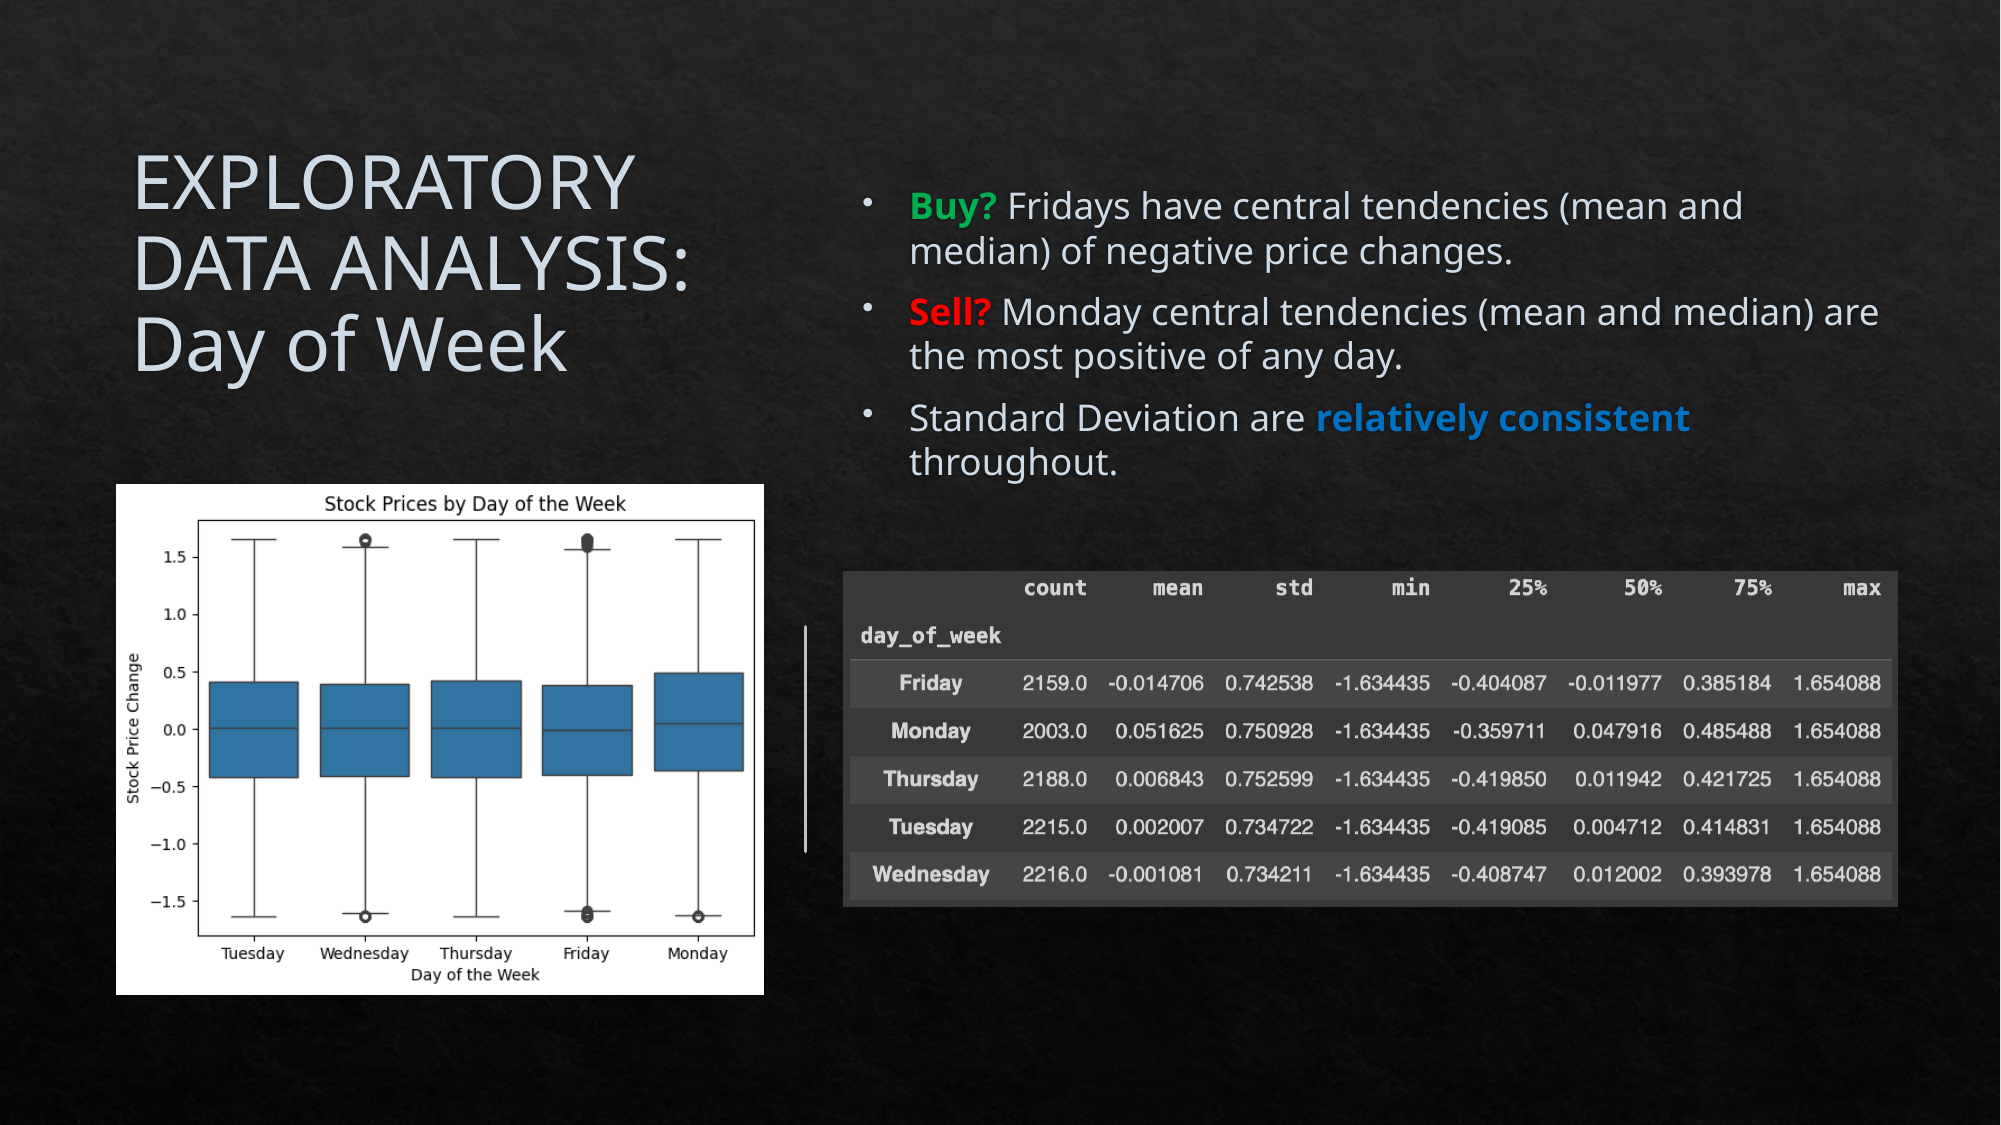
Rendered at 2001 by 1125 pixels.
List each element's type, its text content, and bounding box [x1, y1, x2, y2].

title EXPLORATORY DATA ANALYSIS: Day of Week [116, 105, 764, 427]
picture [115, 484, 764, 995]
text_box [0, 0, 2000, 1125]
picture [842, 571, 1899, 907]
list Buy? Fridays have central tendencies (mean and median) of negative price changes. Sell? Monday central tendencies (mean and median) are the most positive of any day. Standard Deviation are relatively consistent throughout. [843, 172, 1898, 494]
